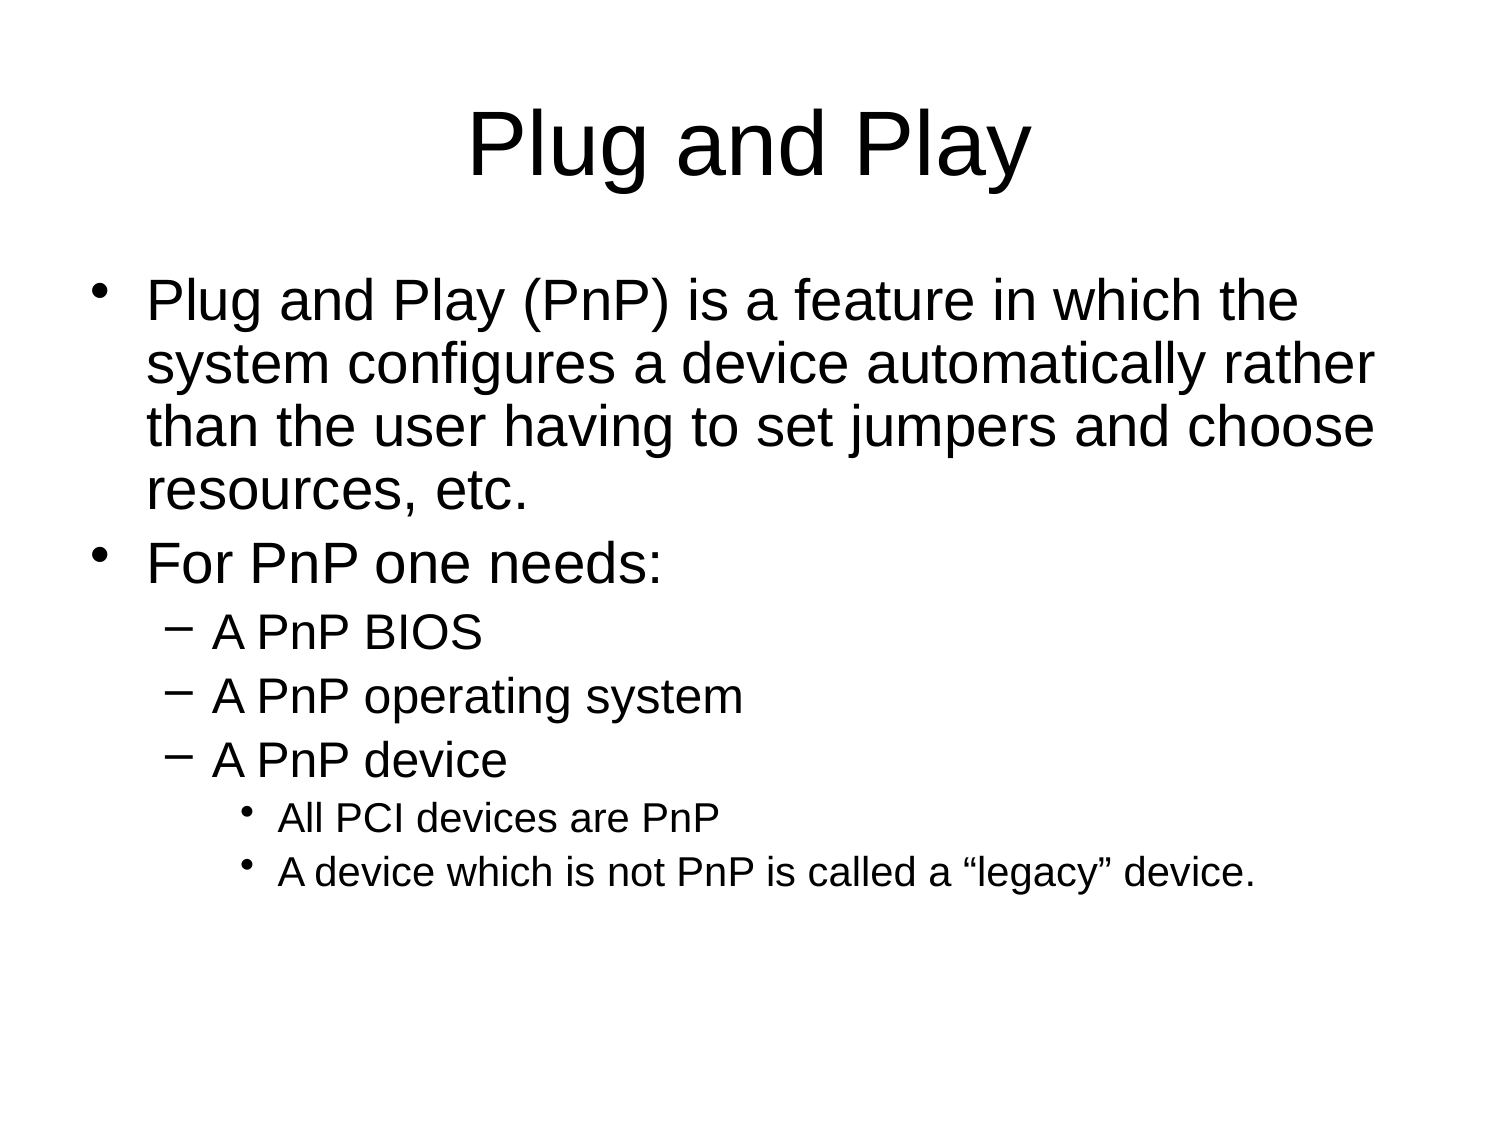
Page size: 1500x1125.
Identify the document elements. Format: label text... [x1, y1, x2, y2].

title Plug and Play [75, 45, 1425, 233]
list Plug and Play (PnP) is a feature in which the system configures a device automatically rather than the user having to set jumpers and choose resources, etc. For PnP one needs: A PnP BIOS A PnP operating system A PnP device All PCI devices are PnP A device which is not PnP is called a “legacy” device. [75, 262, 1425, 1005]
